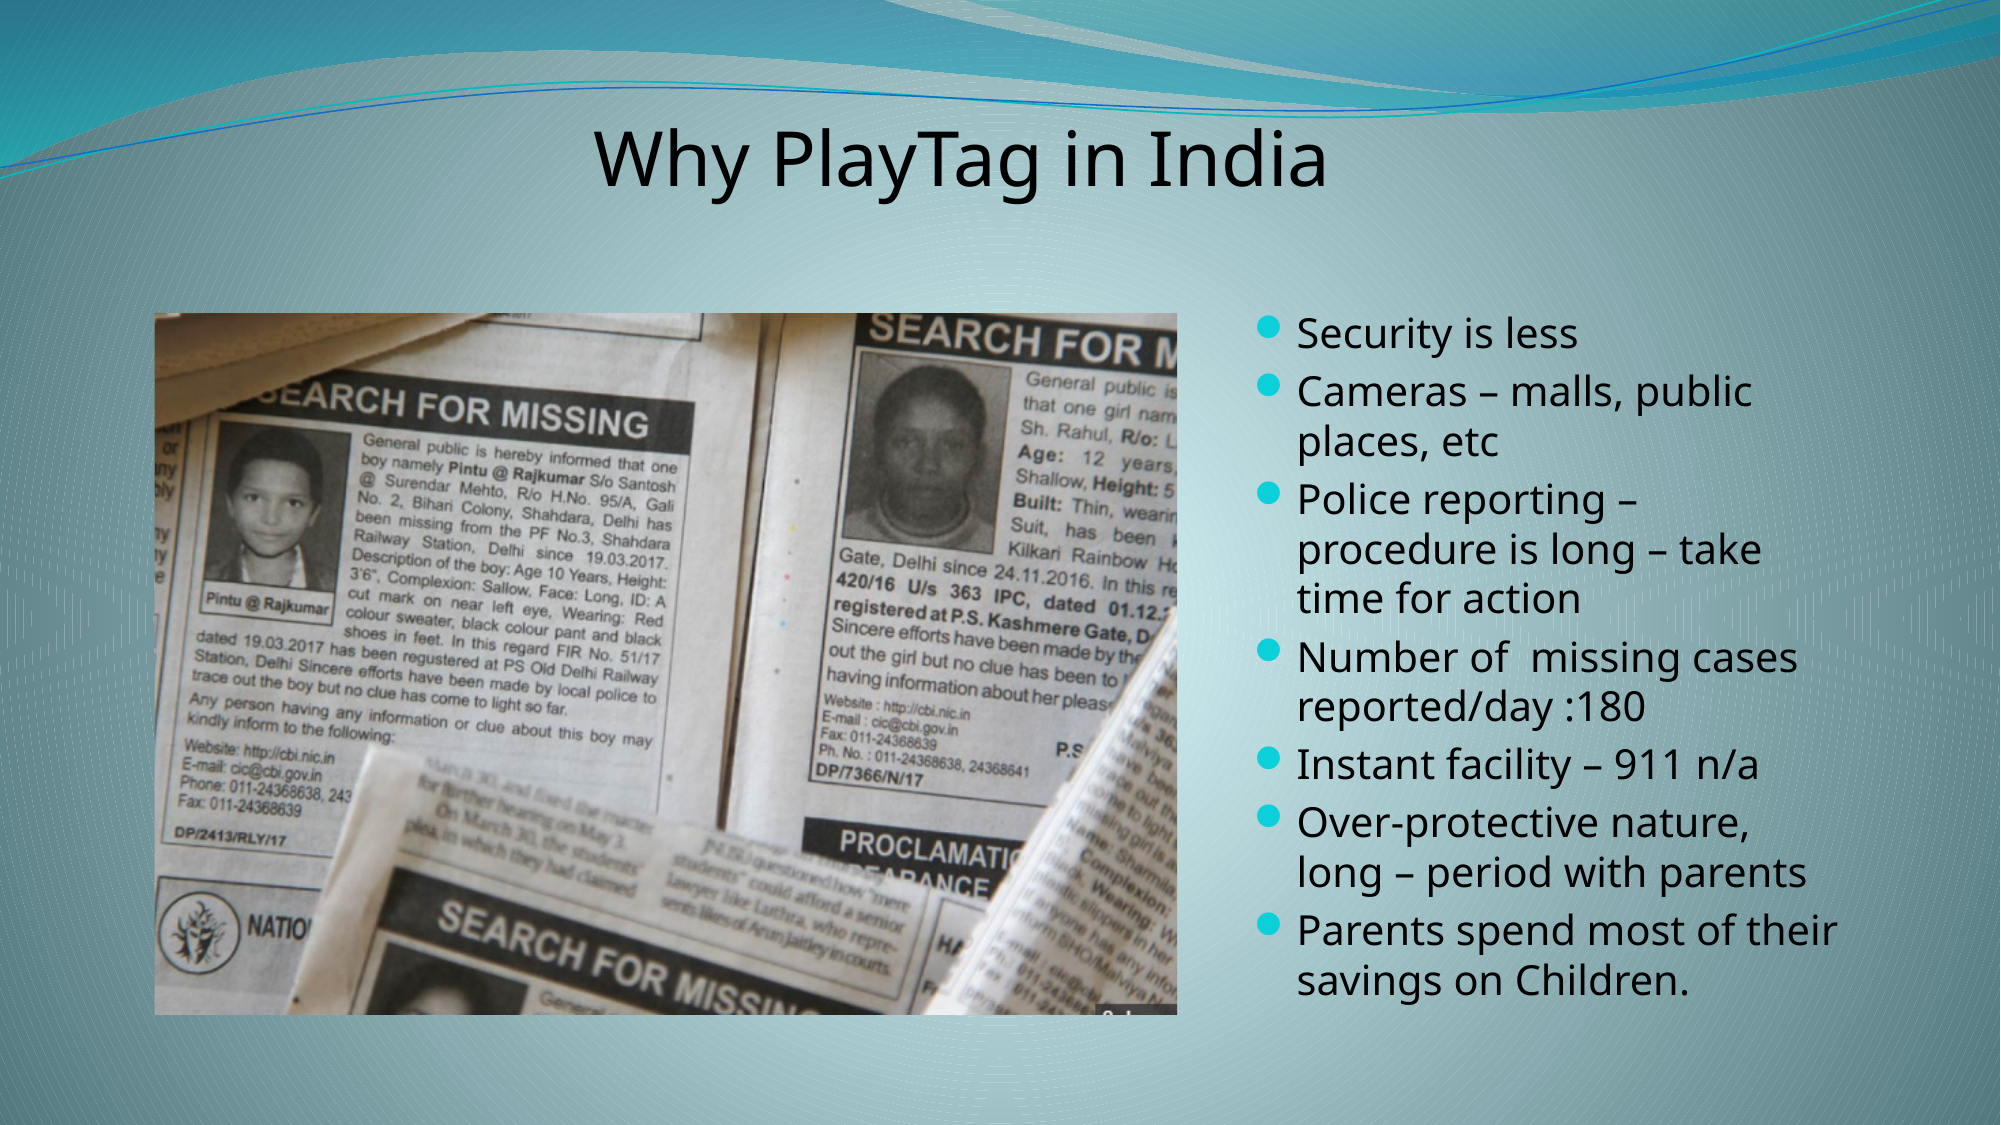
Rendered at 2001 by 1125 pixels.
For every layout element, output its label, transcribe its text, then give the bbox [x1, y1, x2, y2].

title Why PlayTag in India [62, 101, 1863, 202]
list Security is less Cameras – malls, public places, etc Police reporting – procedure is long – take time for action Number of missing cases reported/day :180 Instant facility – 911 n/a Over-protective nature, long – period with parents Parents spend most of their savings on Children. [1238, 299, 1863, 1014]
picture [154, 313, 1178, 1015]
